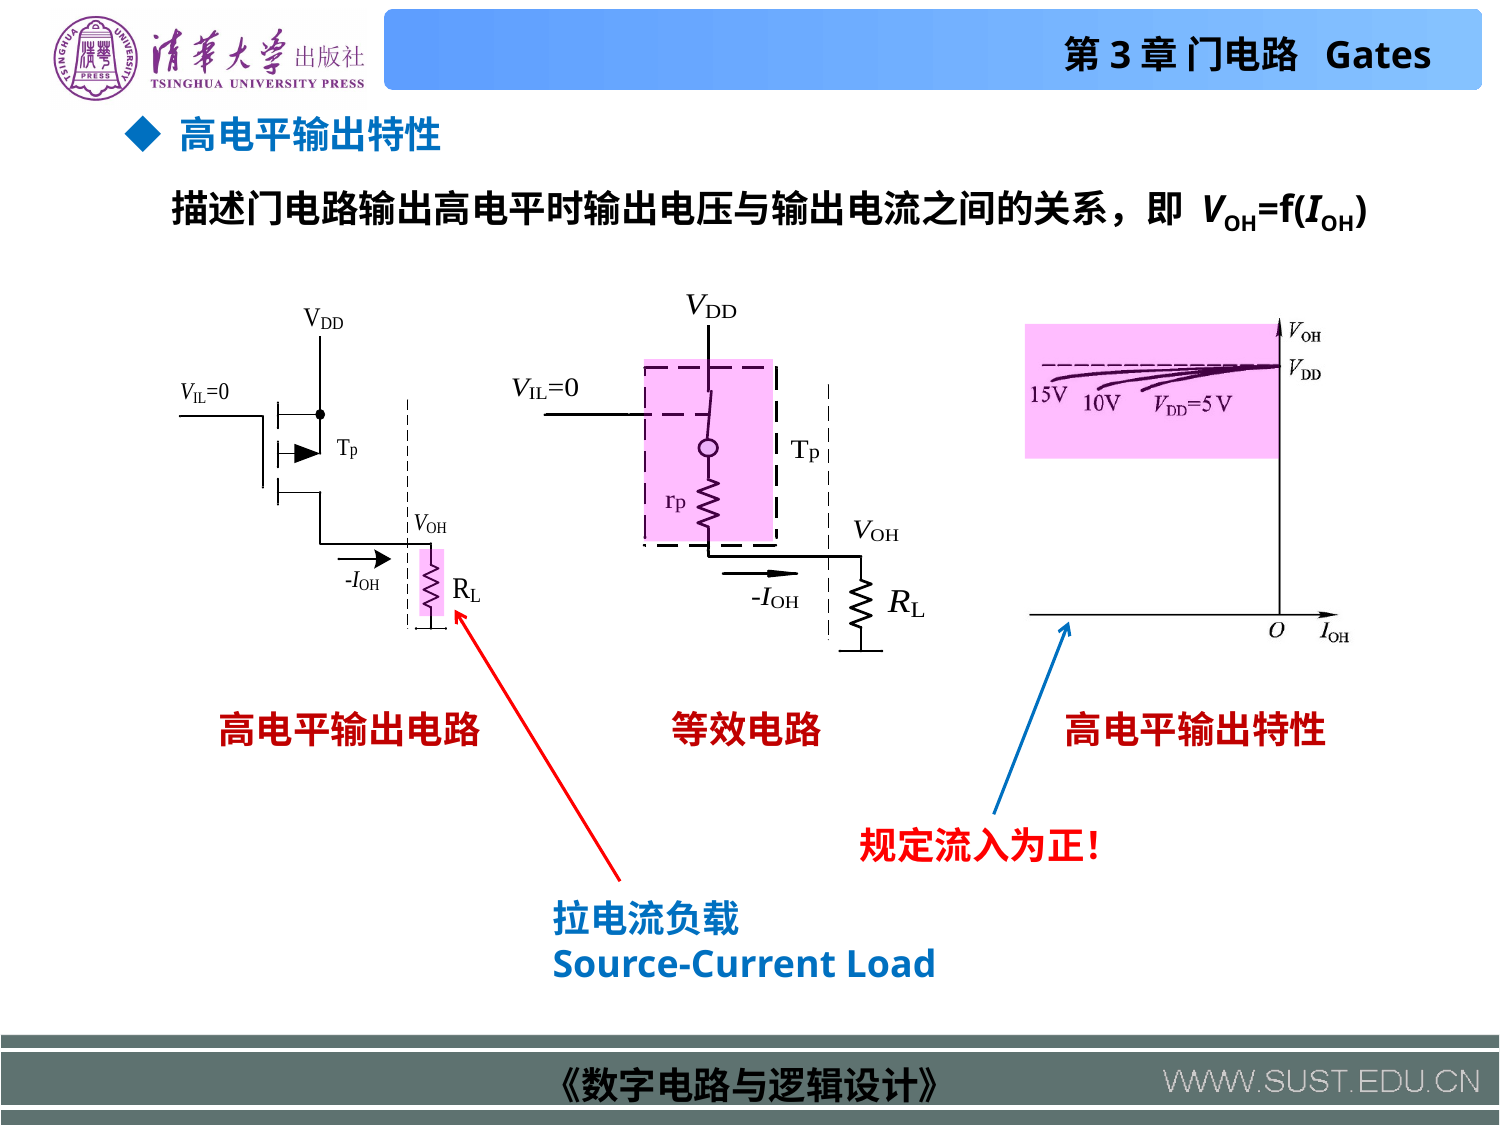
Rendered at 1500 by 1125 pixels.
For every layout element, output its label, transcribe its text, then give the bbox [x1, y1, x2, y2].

text_box 等效电路 [657, 710, 843, 759]
text_box 拉电流负载 Source-Current Load [537, 887, 1002, 993]
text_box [163, 297, 487, 682]
picture [50, 8, 367, 110]
text_box 高电平输出特性 [1069, 698, 1352, 759]
text_box ◆ 高电平输出特性 [110, 103, 457, 164]
picture [1007, 312, 1376, 646]
text_box 描述门电路输出高电平时输出电压与输出电流之间的关系，即 VOH=f(IOH) [156, 177, 1383, 244]
text_box 高电平输出电路 [203, 698, 454, 759]
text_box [454, 609, 620, 882]
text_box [993, 621, 1069, 815]
text_box 电平表 [1151, 1057, 1492, 1105]
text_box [487, 282, 965, 710]
text_box 规定流入为正！ [845, 814, 1143, 874]
